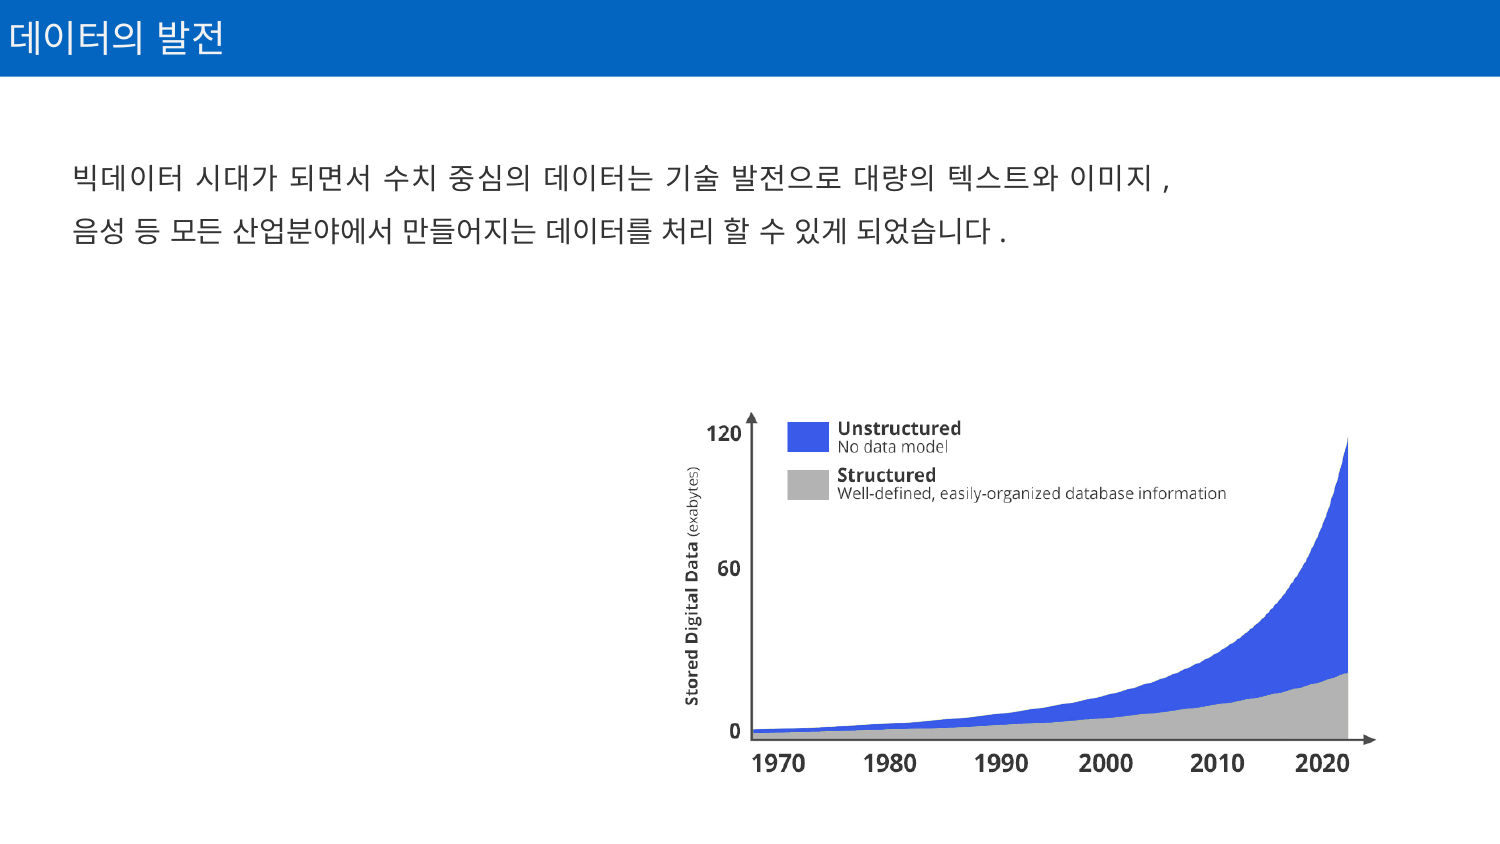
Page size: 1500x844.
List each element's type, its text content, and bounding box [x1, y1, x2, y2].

picture [653, 377, 1396, 794]
list 데이터의 발전 [0, 14, 850, 63]
text_box 빅데이터 시대가 되면서 수치 중심의 데이터는 기술 발전으로 대량의 텍스트와 이미지, 음성 등 모든 산업분야에서 만들어지는 데이터를 처리 할 수 있게 되었습니다. [57, 136, 1186, 256]
